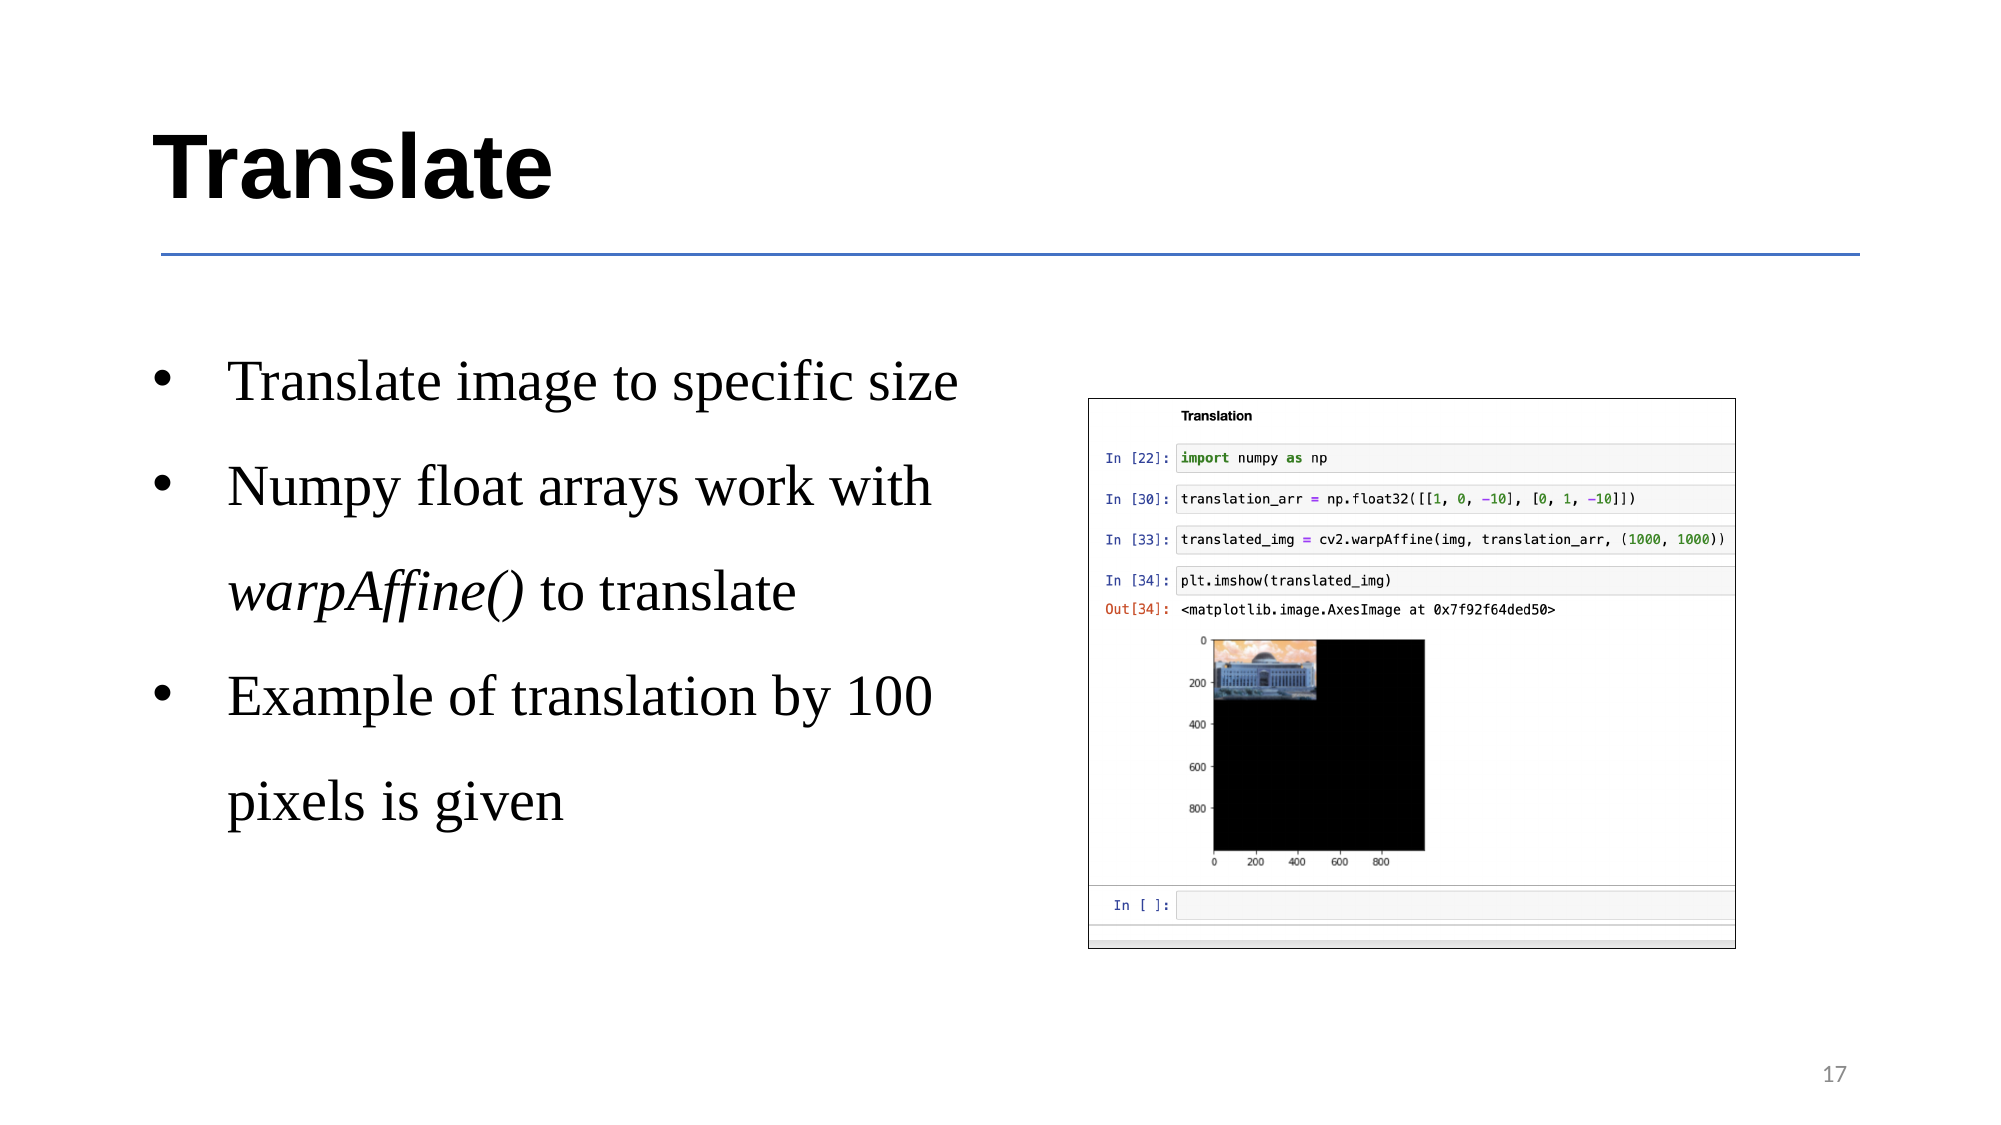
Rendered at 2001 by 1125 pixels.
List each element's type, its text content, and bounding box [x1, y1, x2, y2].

slide_number 17 [1412, 1042, 1863, 1103]
title Translate [137, 59, 1863, 278]
picture [1088, 398, 1736, 949]
text_box Translate image to specific size Numpy float arrays work with warpAffine() to translate Example of translation by 100 pixels is given [137, 299, 1045, 840]
